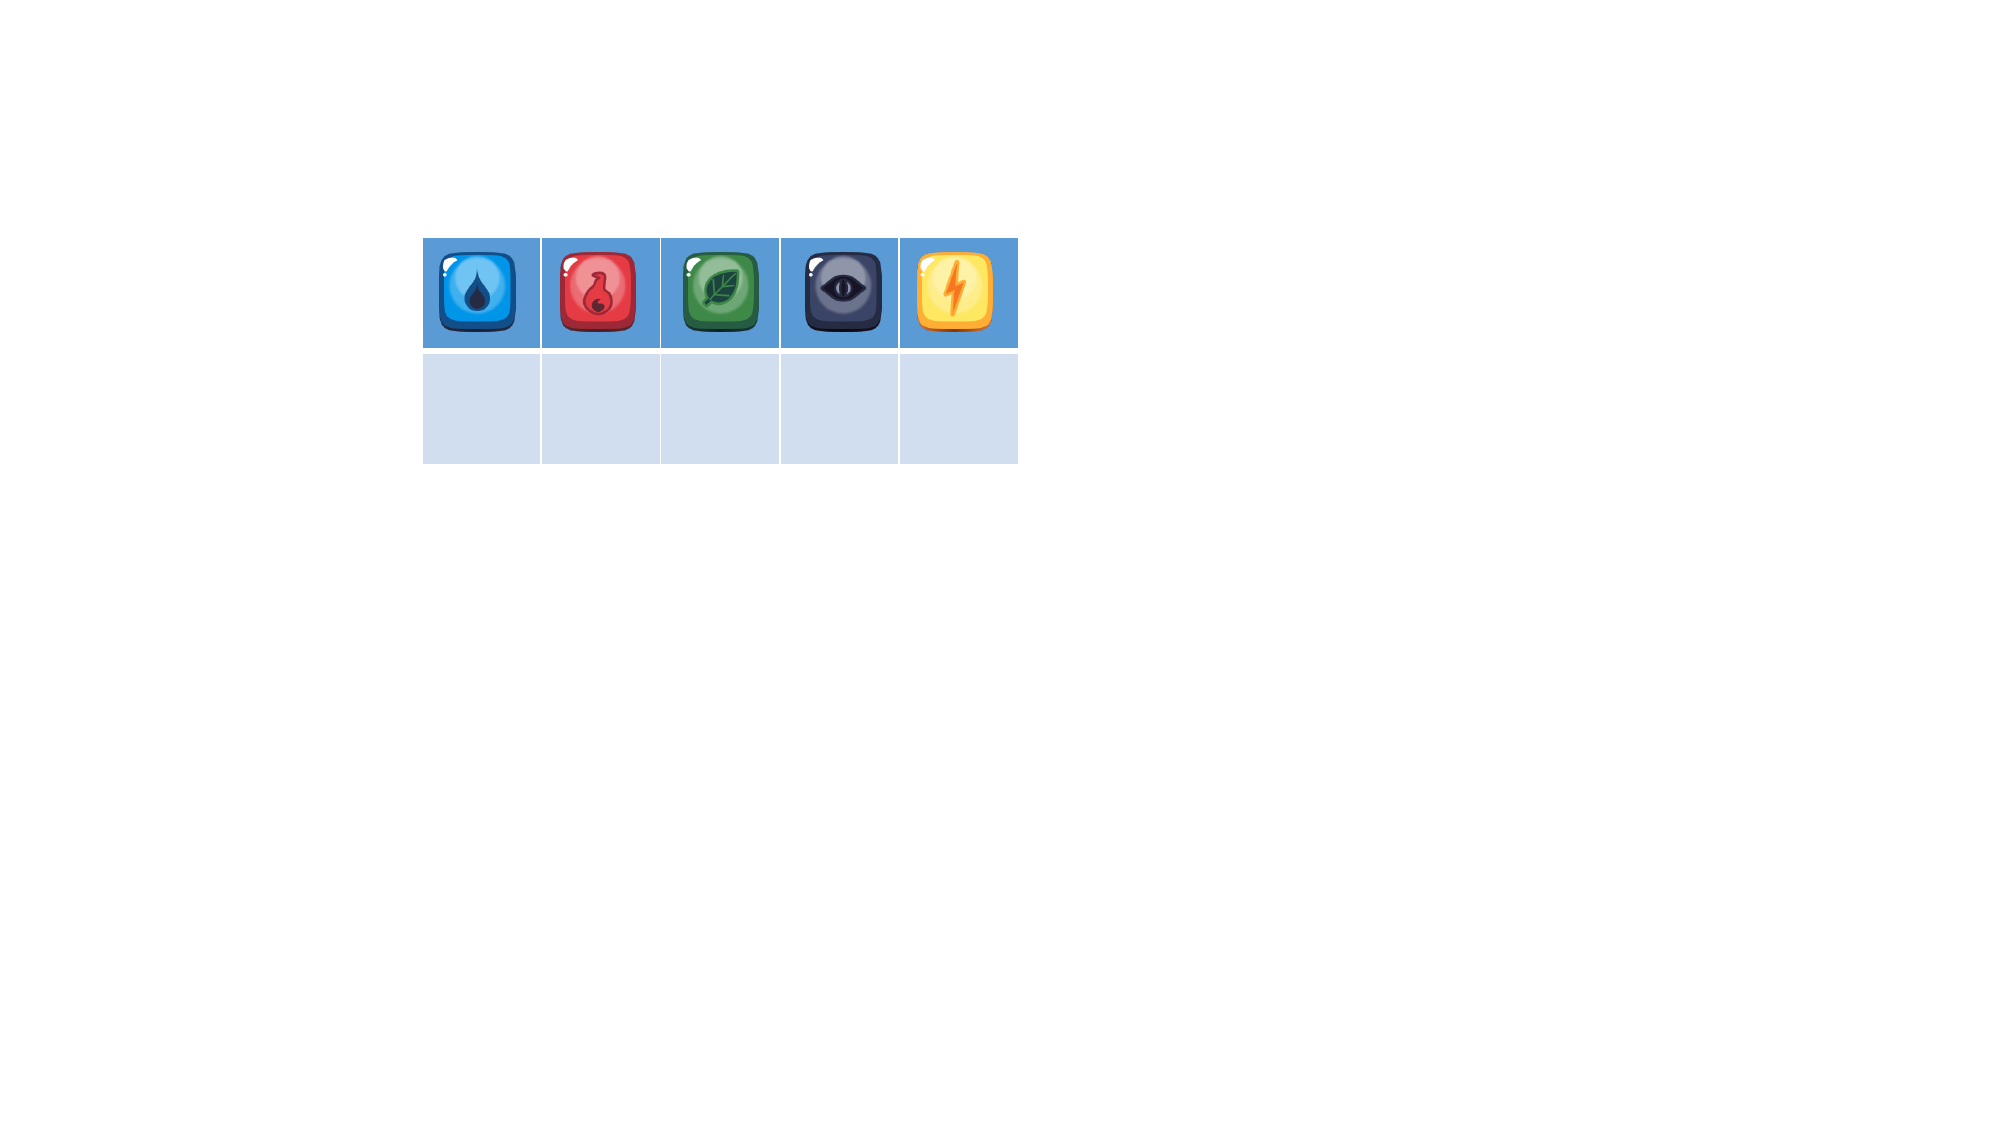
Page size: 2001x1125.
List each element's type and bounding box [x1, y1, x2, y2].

table_header [781, 238, 898, 252]
text_box [436, 252, 995, 334]
table_header [423, 238, 540, 348]
table_header [900, 238, 1018, 348]
table_header [661, 238, 779, 252]
table_cell [900, 354, 1018, 464]
table_cell [423, 354, 540, 464]
table_header [661, 334, 779, 348]
table_cell [542, 354, 660, 464]
table_cell [781, 354, 898, 464]
table_cell [661, 354, 779, 464]
table_header [542, 334, 660, 348]
table_header [542, 238, 660, 252]
table_header [781, 334, 898, 348]
